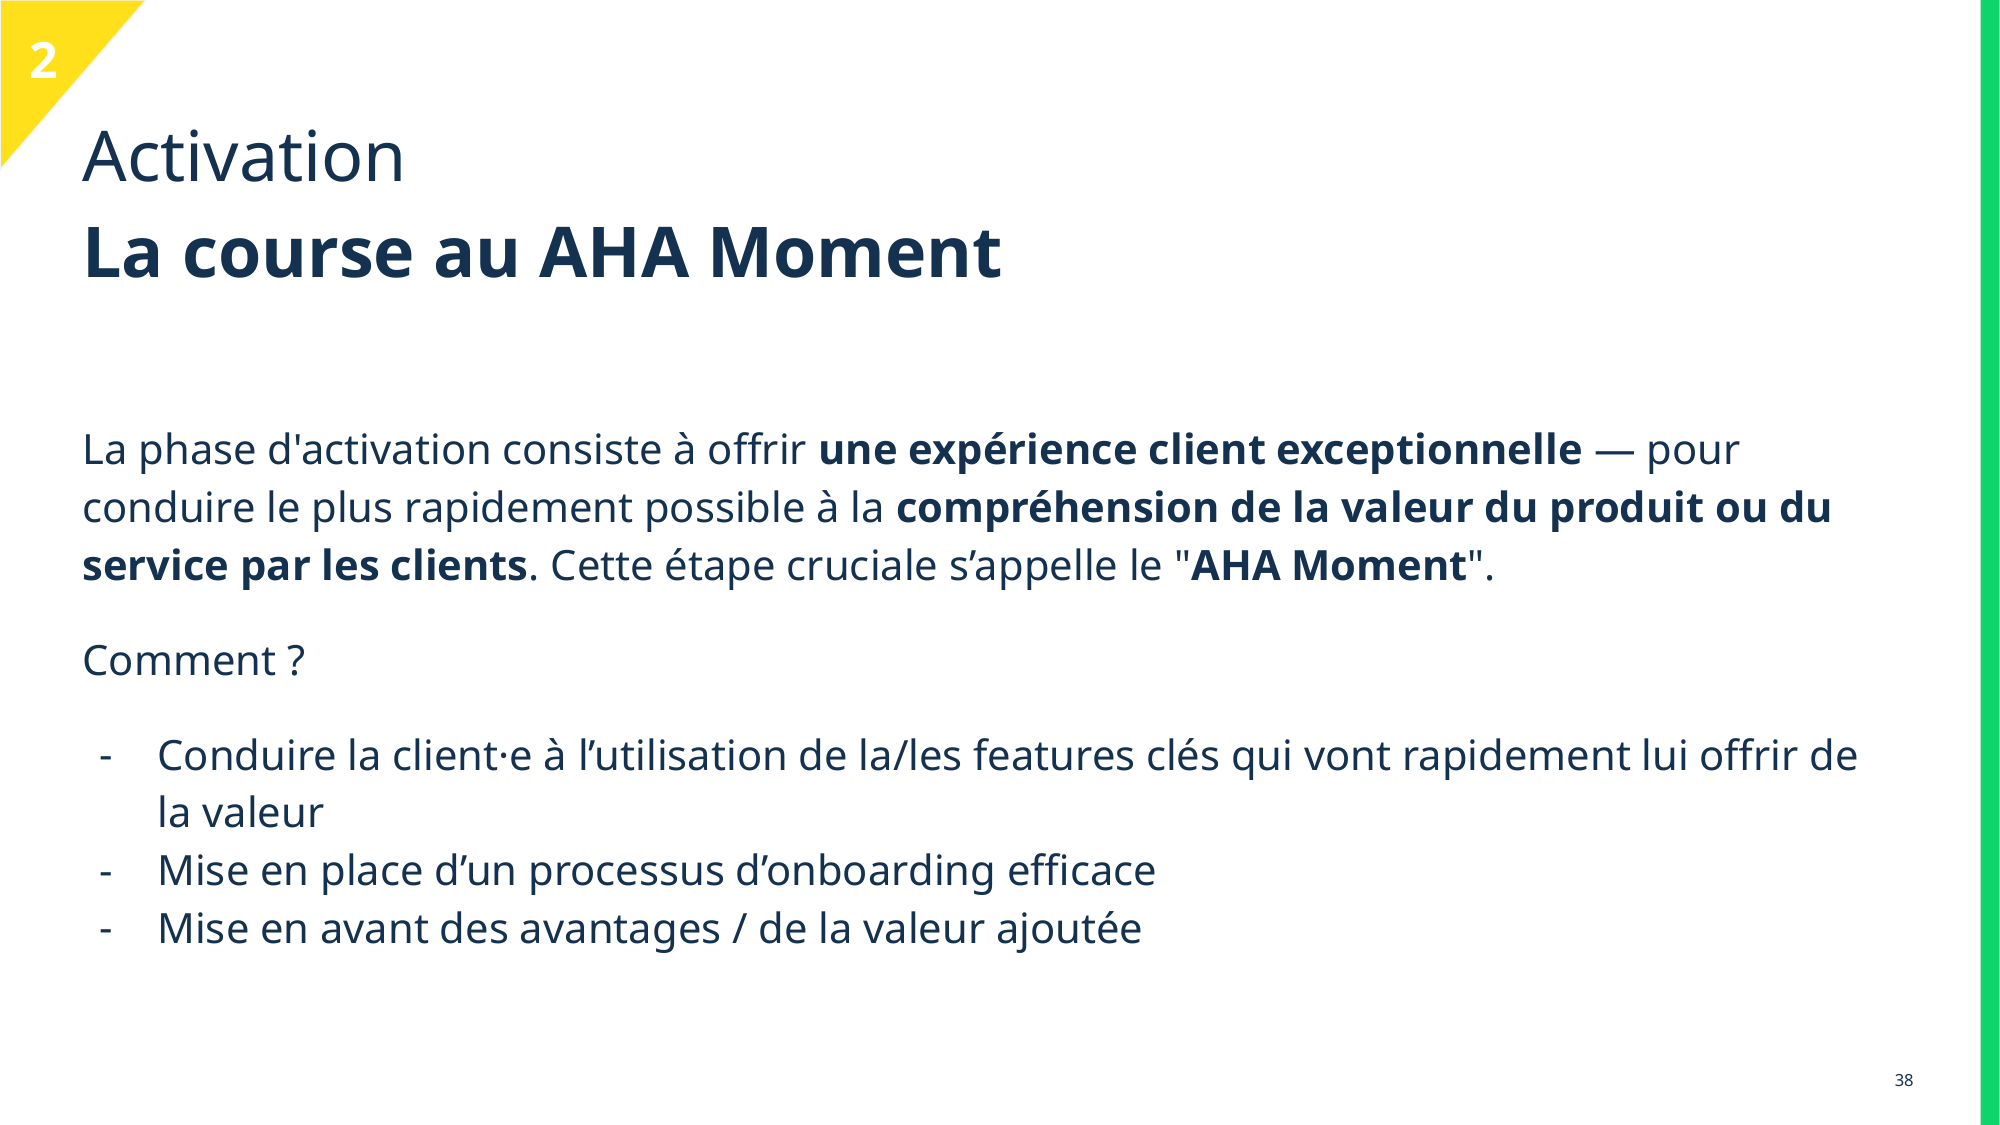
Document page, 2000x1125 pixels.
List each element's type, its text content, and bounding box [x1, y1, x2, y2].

slide_number ‹#› [1799, 747, 1922, 1125]
title Activation La course au AHA Moment [75, 90, 1875, 300]
list La phase d'activation consiste à offrir une expérience client exceptionnelle — pour conduire le plus rapidement possible à la compréhension de la valeur du produit ou du service par les clients. Cette étape cruciale s’appelle le "AHA Moment". Comment ? Conduire la client·e à l’utilisation de la/les features clés qui vont rapidement lui offrir de la valeur Mise en place d’un processus d’onboarding efficace Mise en avant des avantages / de la valeur ajoutée [75, 408, 1897, 978]
text_box 2 [14, 13, 155, 103]
text_box [0, 0, 146, 170]
